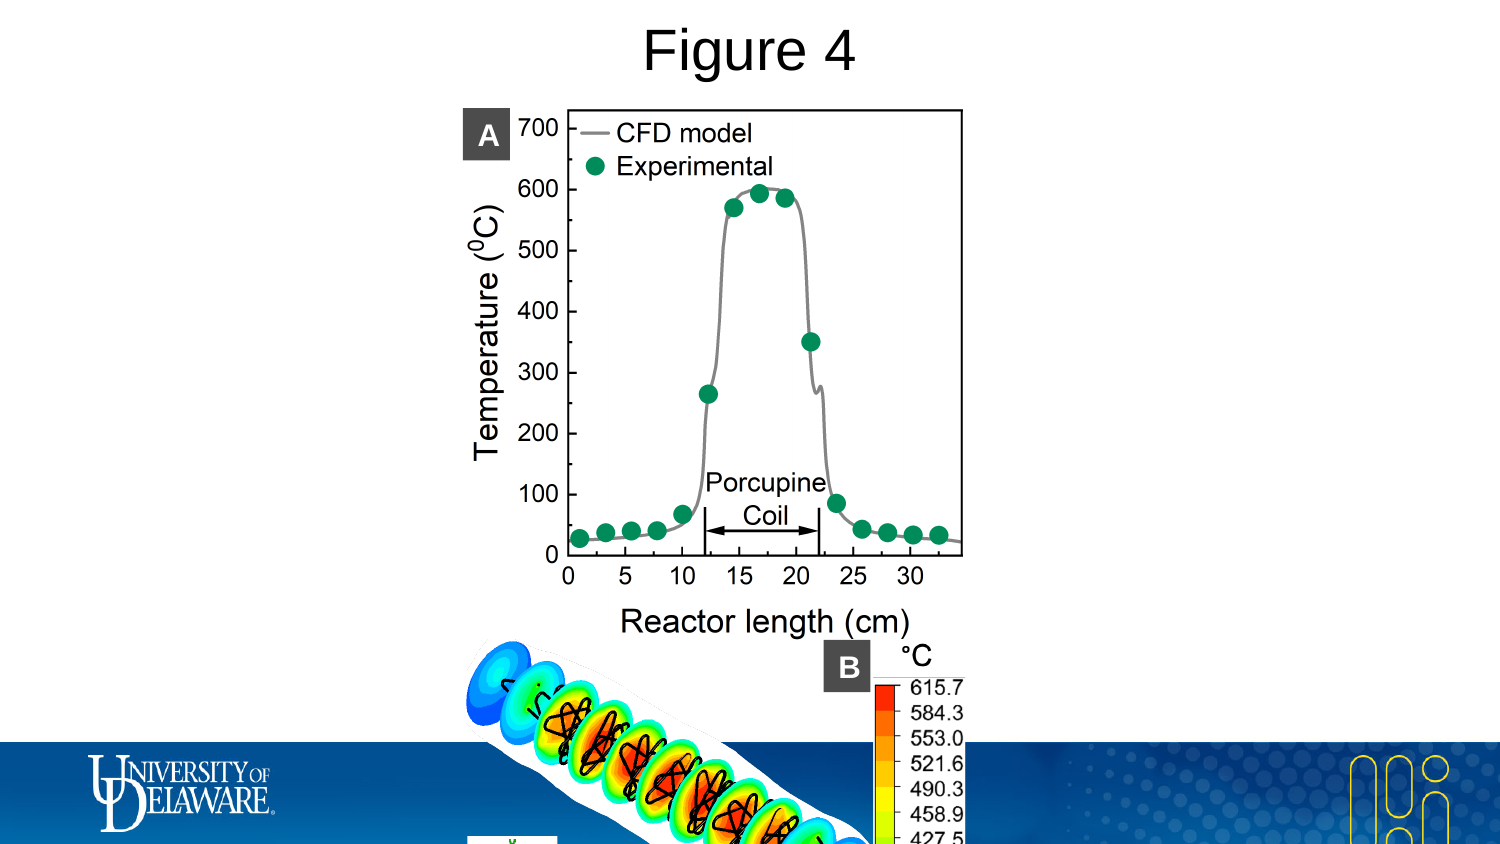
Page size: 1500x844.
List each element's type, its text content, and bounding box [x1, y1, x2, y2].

picture [966, 0, 1500, 844]
picture [0, 0, 462, 844]
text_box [462, 107, 966, 844]
title Figure 4 [75, 0, 1425, 109]
